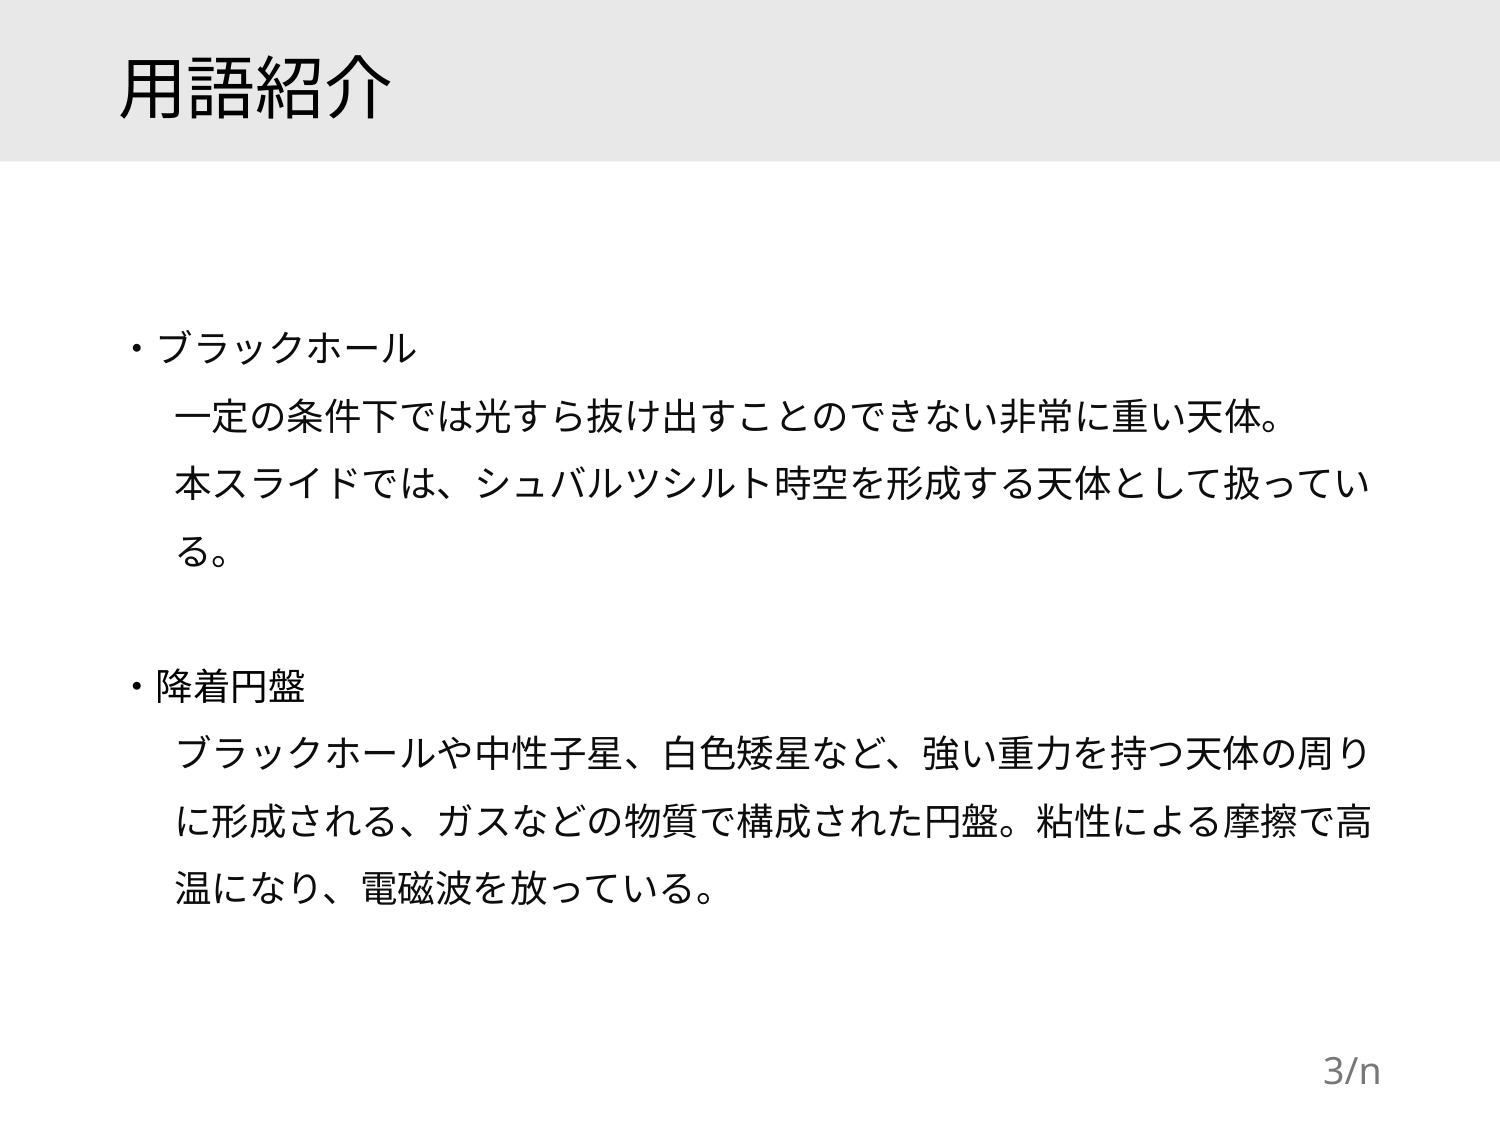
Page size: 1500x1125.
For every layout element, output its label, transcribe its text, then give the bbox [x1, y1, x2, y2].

list ・ブラックホール 一定の条件下では光すら抜け出すことのできない非常に重い天体。 本スライドでは、シュバルツシルト時空を形成する天体として扱っている。 ・降着円盤 ブラックホールや中性子星、白色矮星など、強い重力を持つ天体の周りに形成される、ガスなどの物質で構成された円盤。粘性による摩擦で高温になり、電磁波を放っている。 [103, 295, 1397, 1065]
slide_number 3/n [1059, 1042, 1397, 1103]
title 用語紹介 [103, 11, 1397, 173]
text_box [0, 0, 1500, 163]
